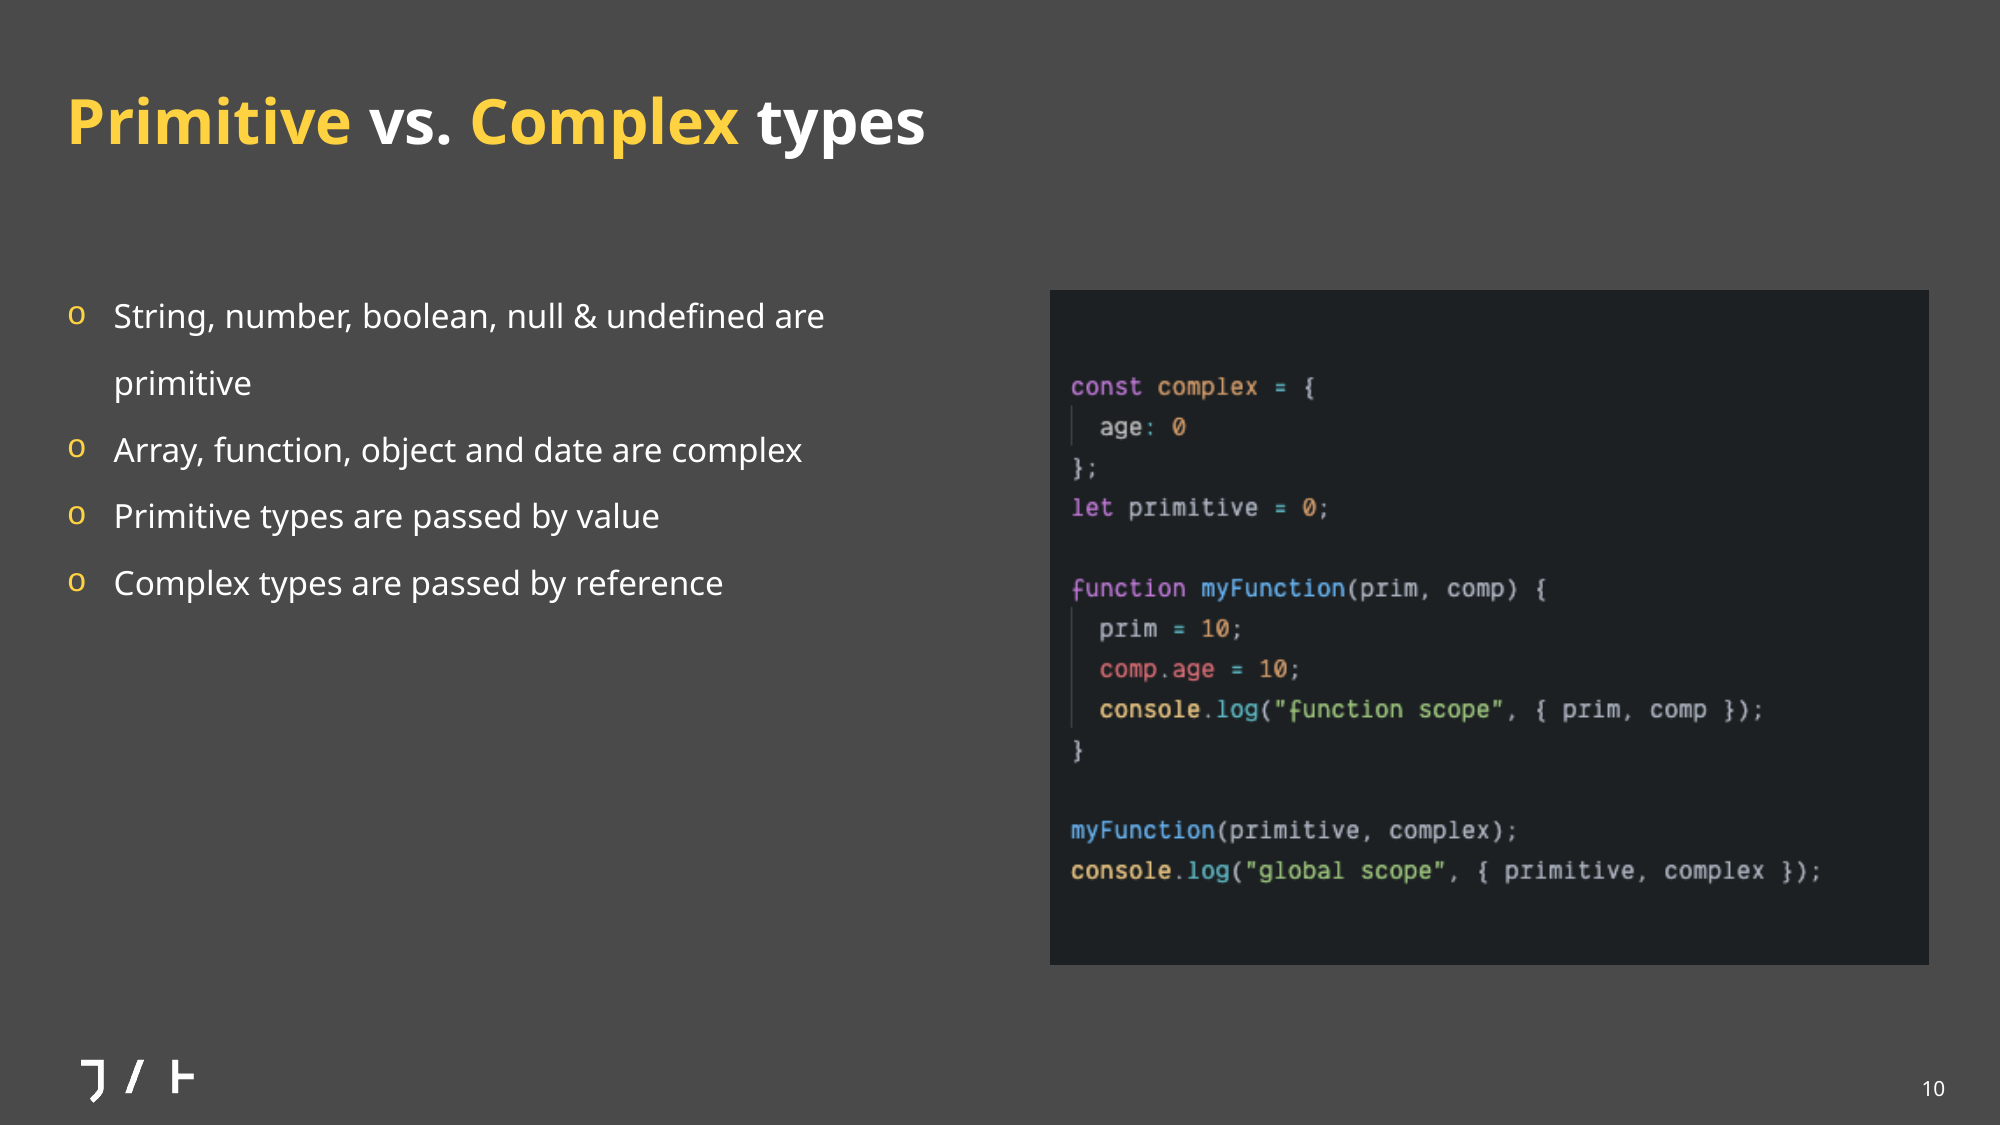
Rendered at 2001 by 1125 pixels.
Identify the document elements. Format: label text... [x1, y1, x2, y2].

title Primitive vs. Complex types [66, 55, 1904, 157]
list String, number, boolean, null & undefined are primitive Array, function, object and date are complex Primitive types are passed by value Complex types are passed by reference [66, 261, 960, 995]
slide_number 10 [1903, 1070, 1963, 1110]
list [1050, 290, 1929, 965]
picture [66, 1041, 205, 1115]
